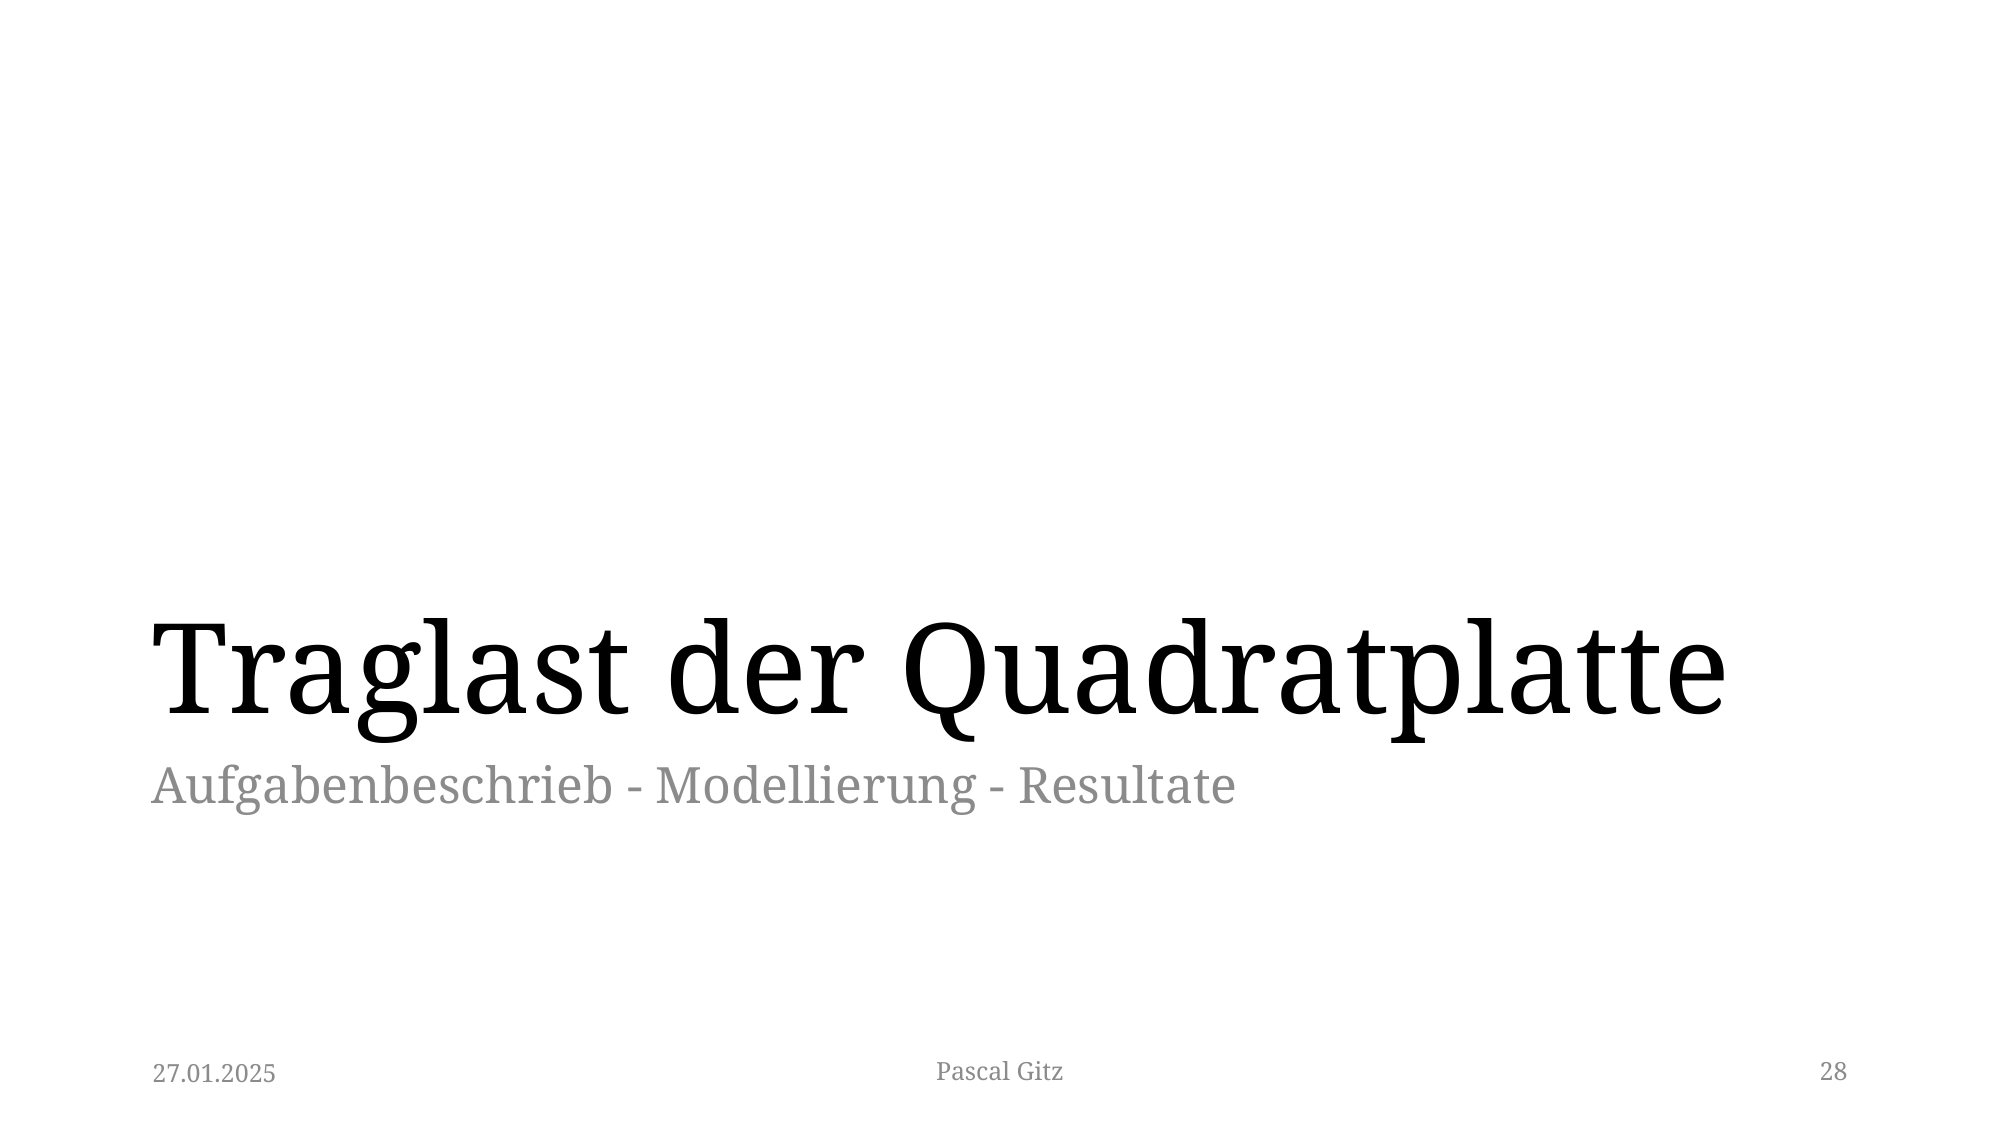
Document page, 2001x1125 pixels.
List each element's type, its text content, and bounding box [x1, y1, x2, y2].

footer Pascal Gitz [662, 1042, 1338, 1103]
title Traglast der Quadratplatte [136, 280, 1862, 749]
slide_number 28 [1412, 1042, 1863, 1103]
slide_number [137, 1042, 588, 1103]
list Aufgabenbeschrieb - Modellierung - Resultate [136, 752, 1862, 999]
